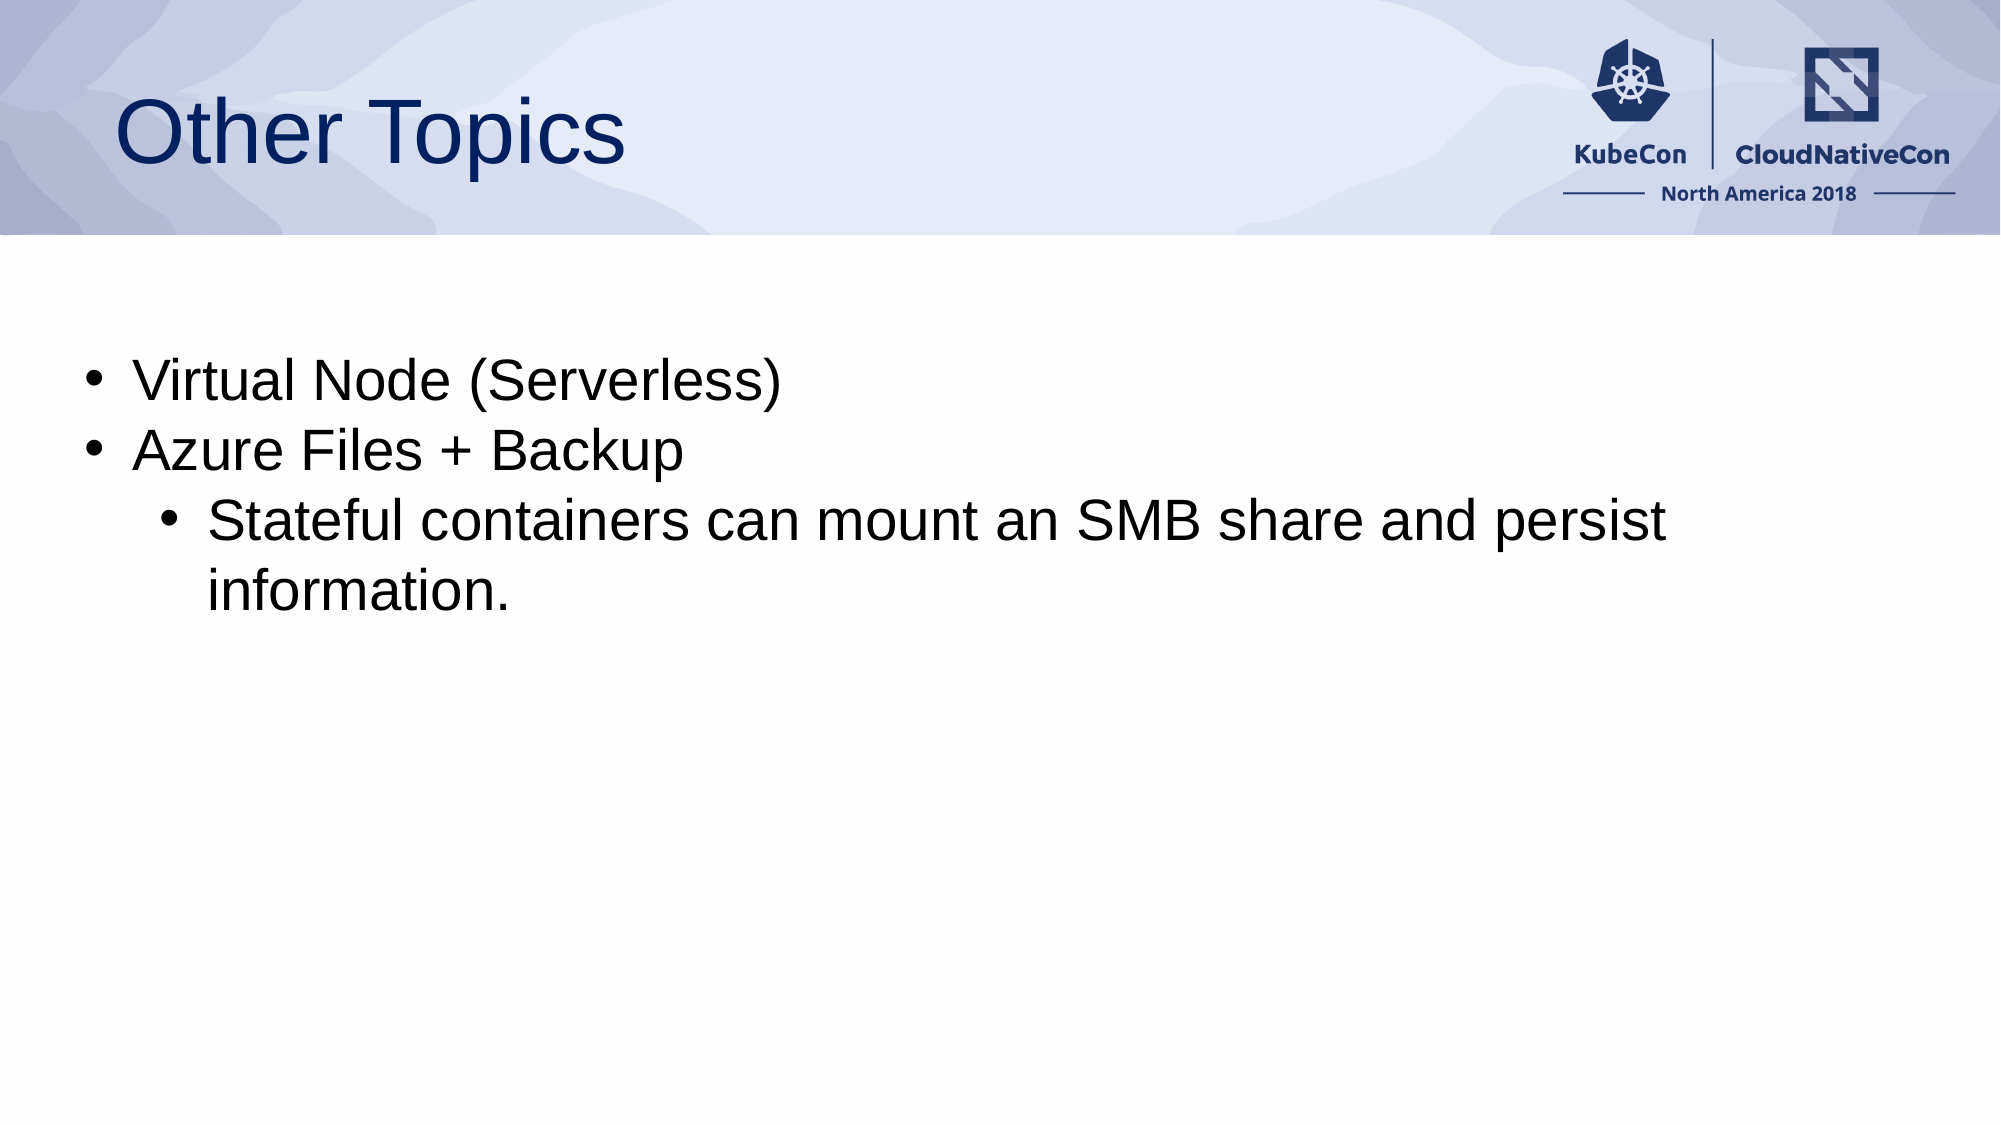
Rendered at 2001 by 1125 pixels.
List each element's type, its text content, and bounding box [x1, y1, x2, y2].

picture [0, 0, 2001, 1125]
text_box Virtual Node (Serverless) Azure Files + Backup Stateful containers can mount an SMB share and persist information. [70, 335, 1976, 630]
title Other Topics [99, 1, 1825, 265]
